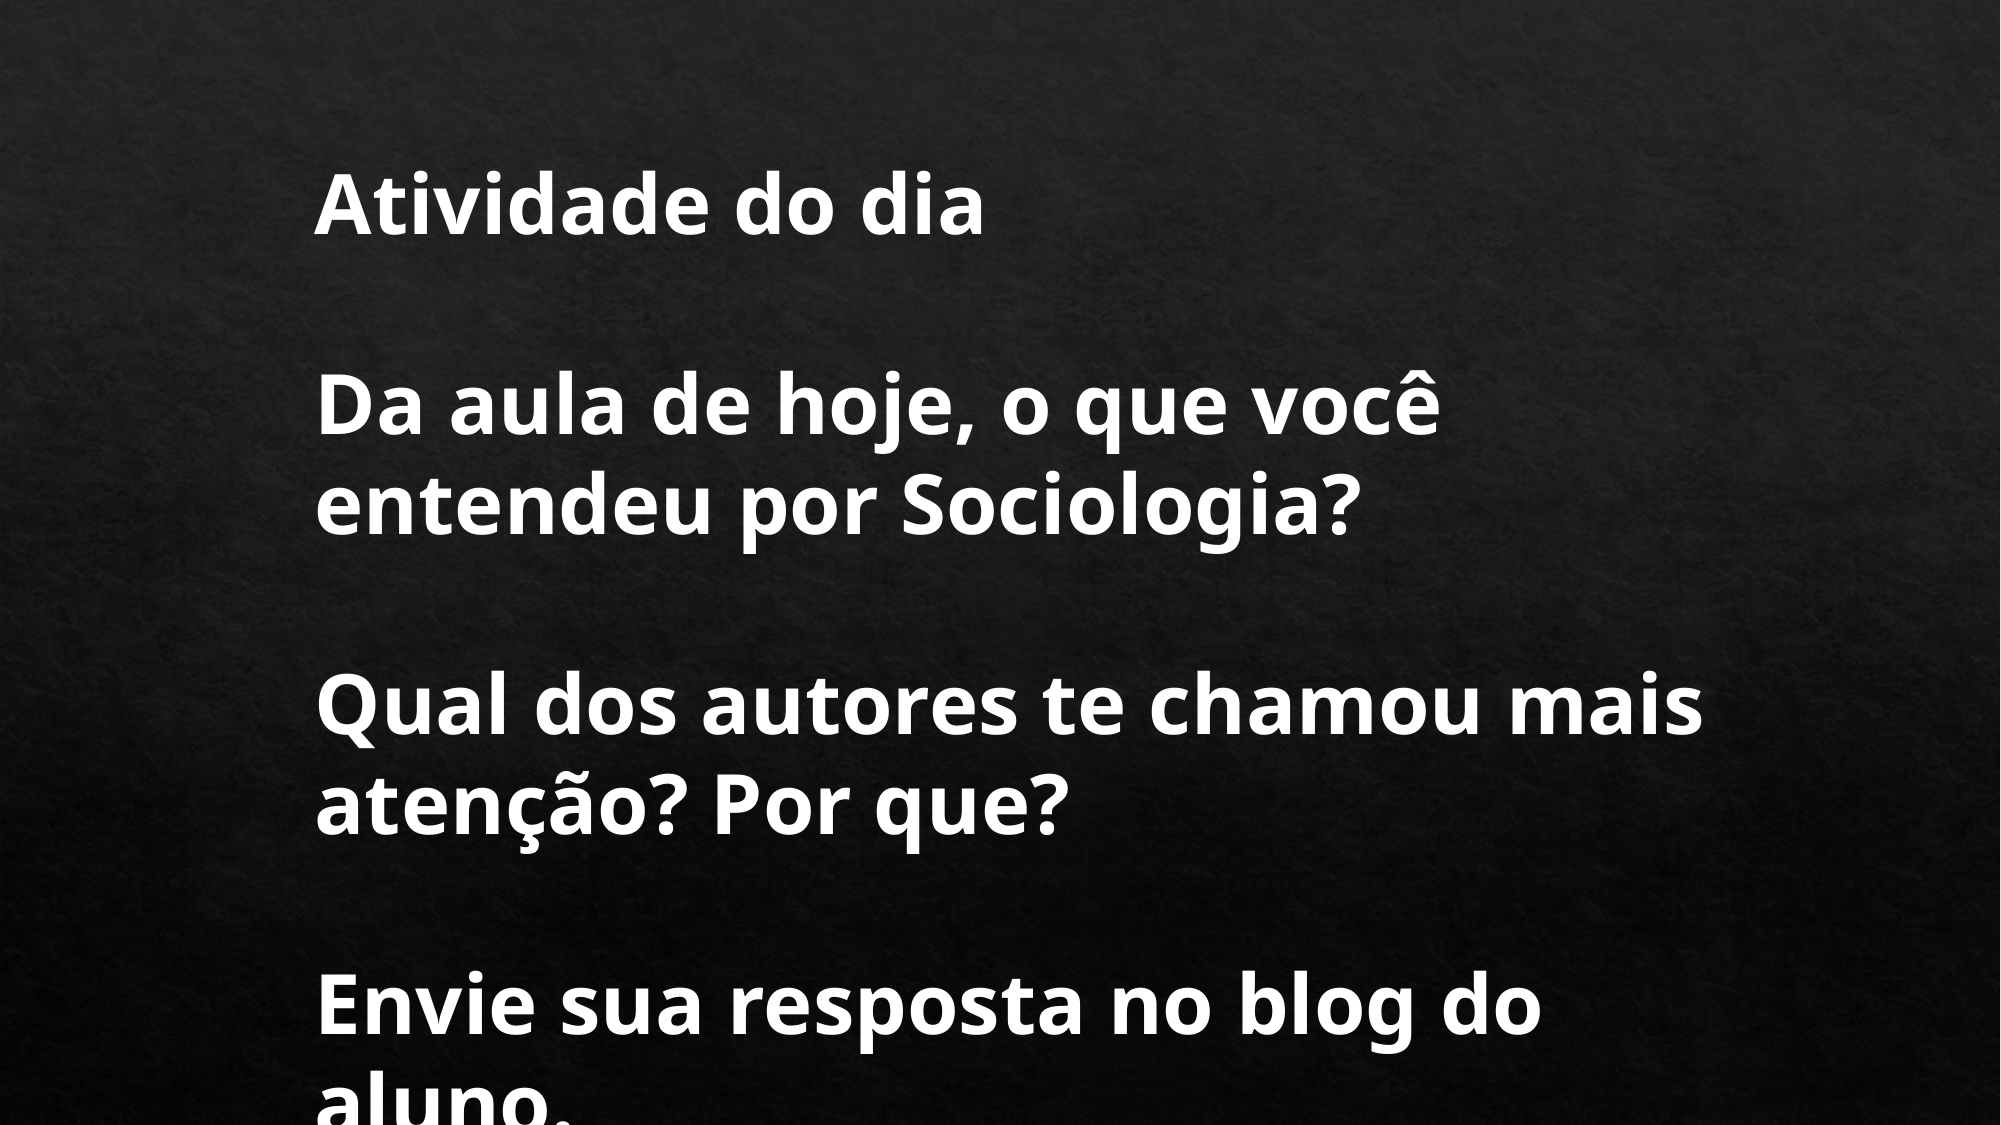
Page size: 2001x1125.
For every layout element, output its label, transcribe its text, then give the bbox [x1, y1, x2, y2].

text_box Atividade do dia Da aula de hoje, o que você entendeu por Sociologia? Qual dos autores te chamou mais atenção? Por que? Envie sua resposta no blog do aluno. [300, 144, 1800, 1125]
